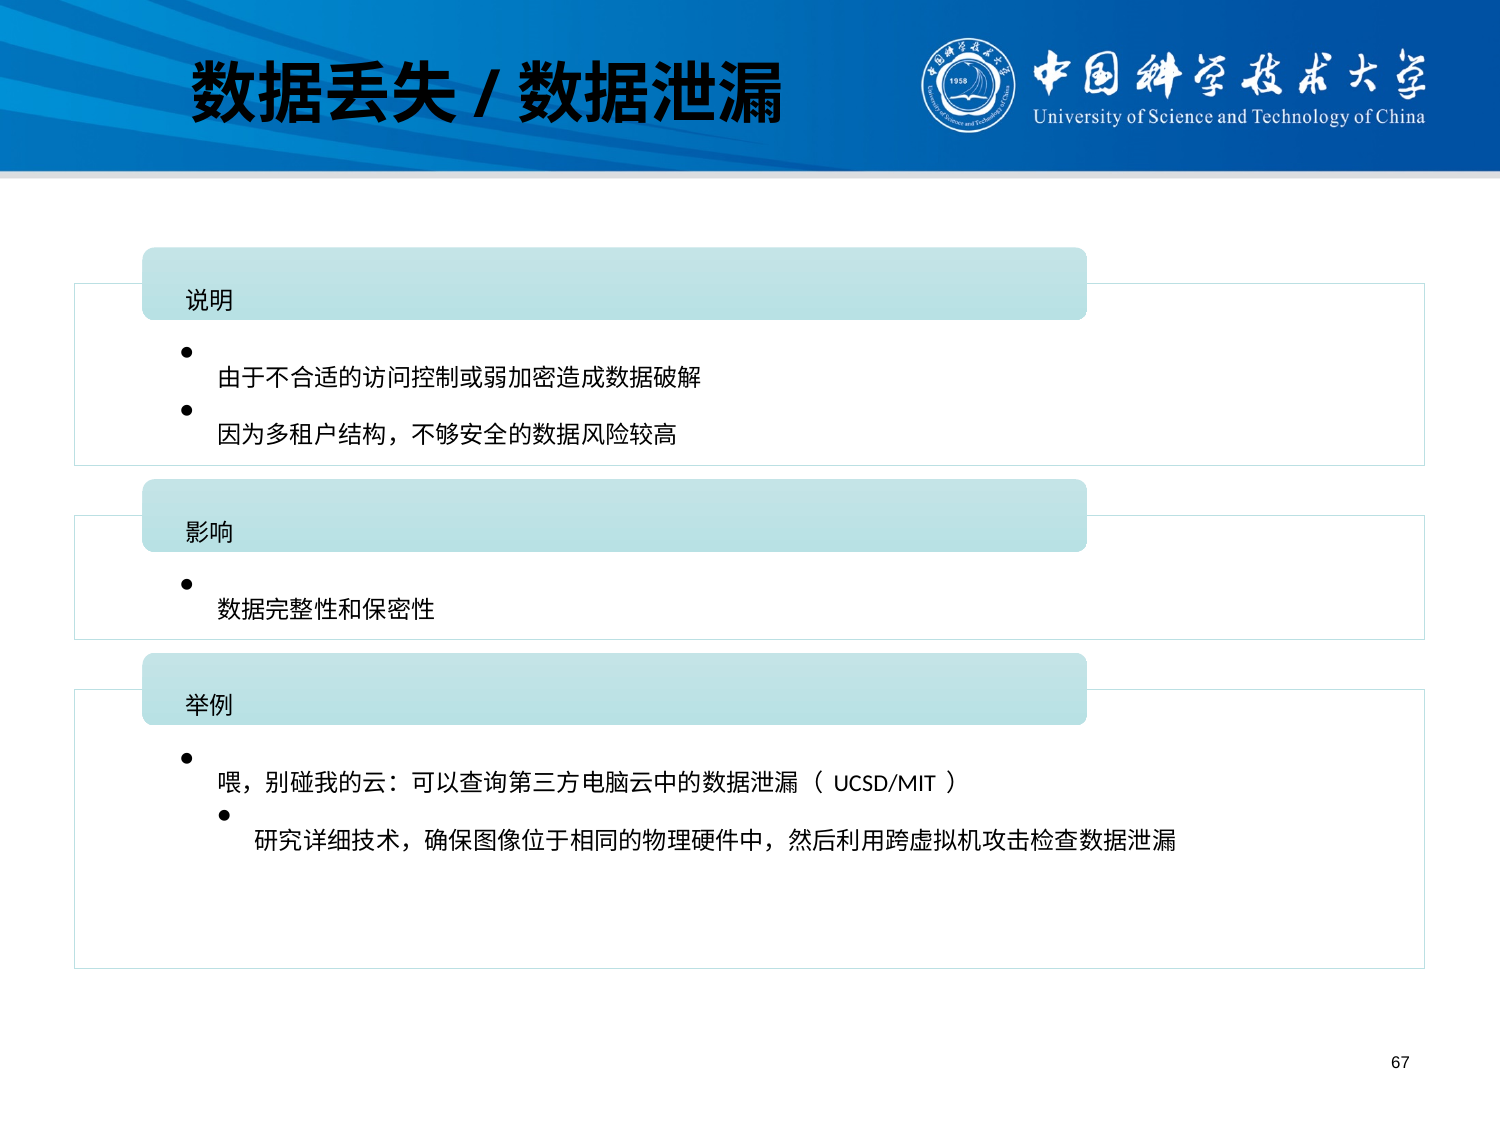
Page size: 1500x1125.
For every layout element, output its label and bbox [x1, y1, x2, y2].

text_box [74, 236, 1425, 979]
picture [0, 0, 1500, 1125]
